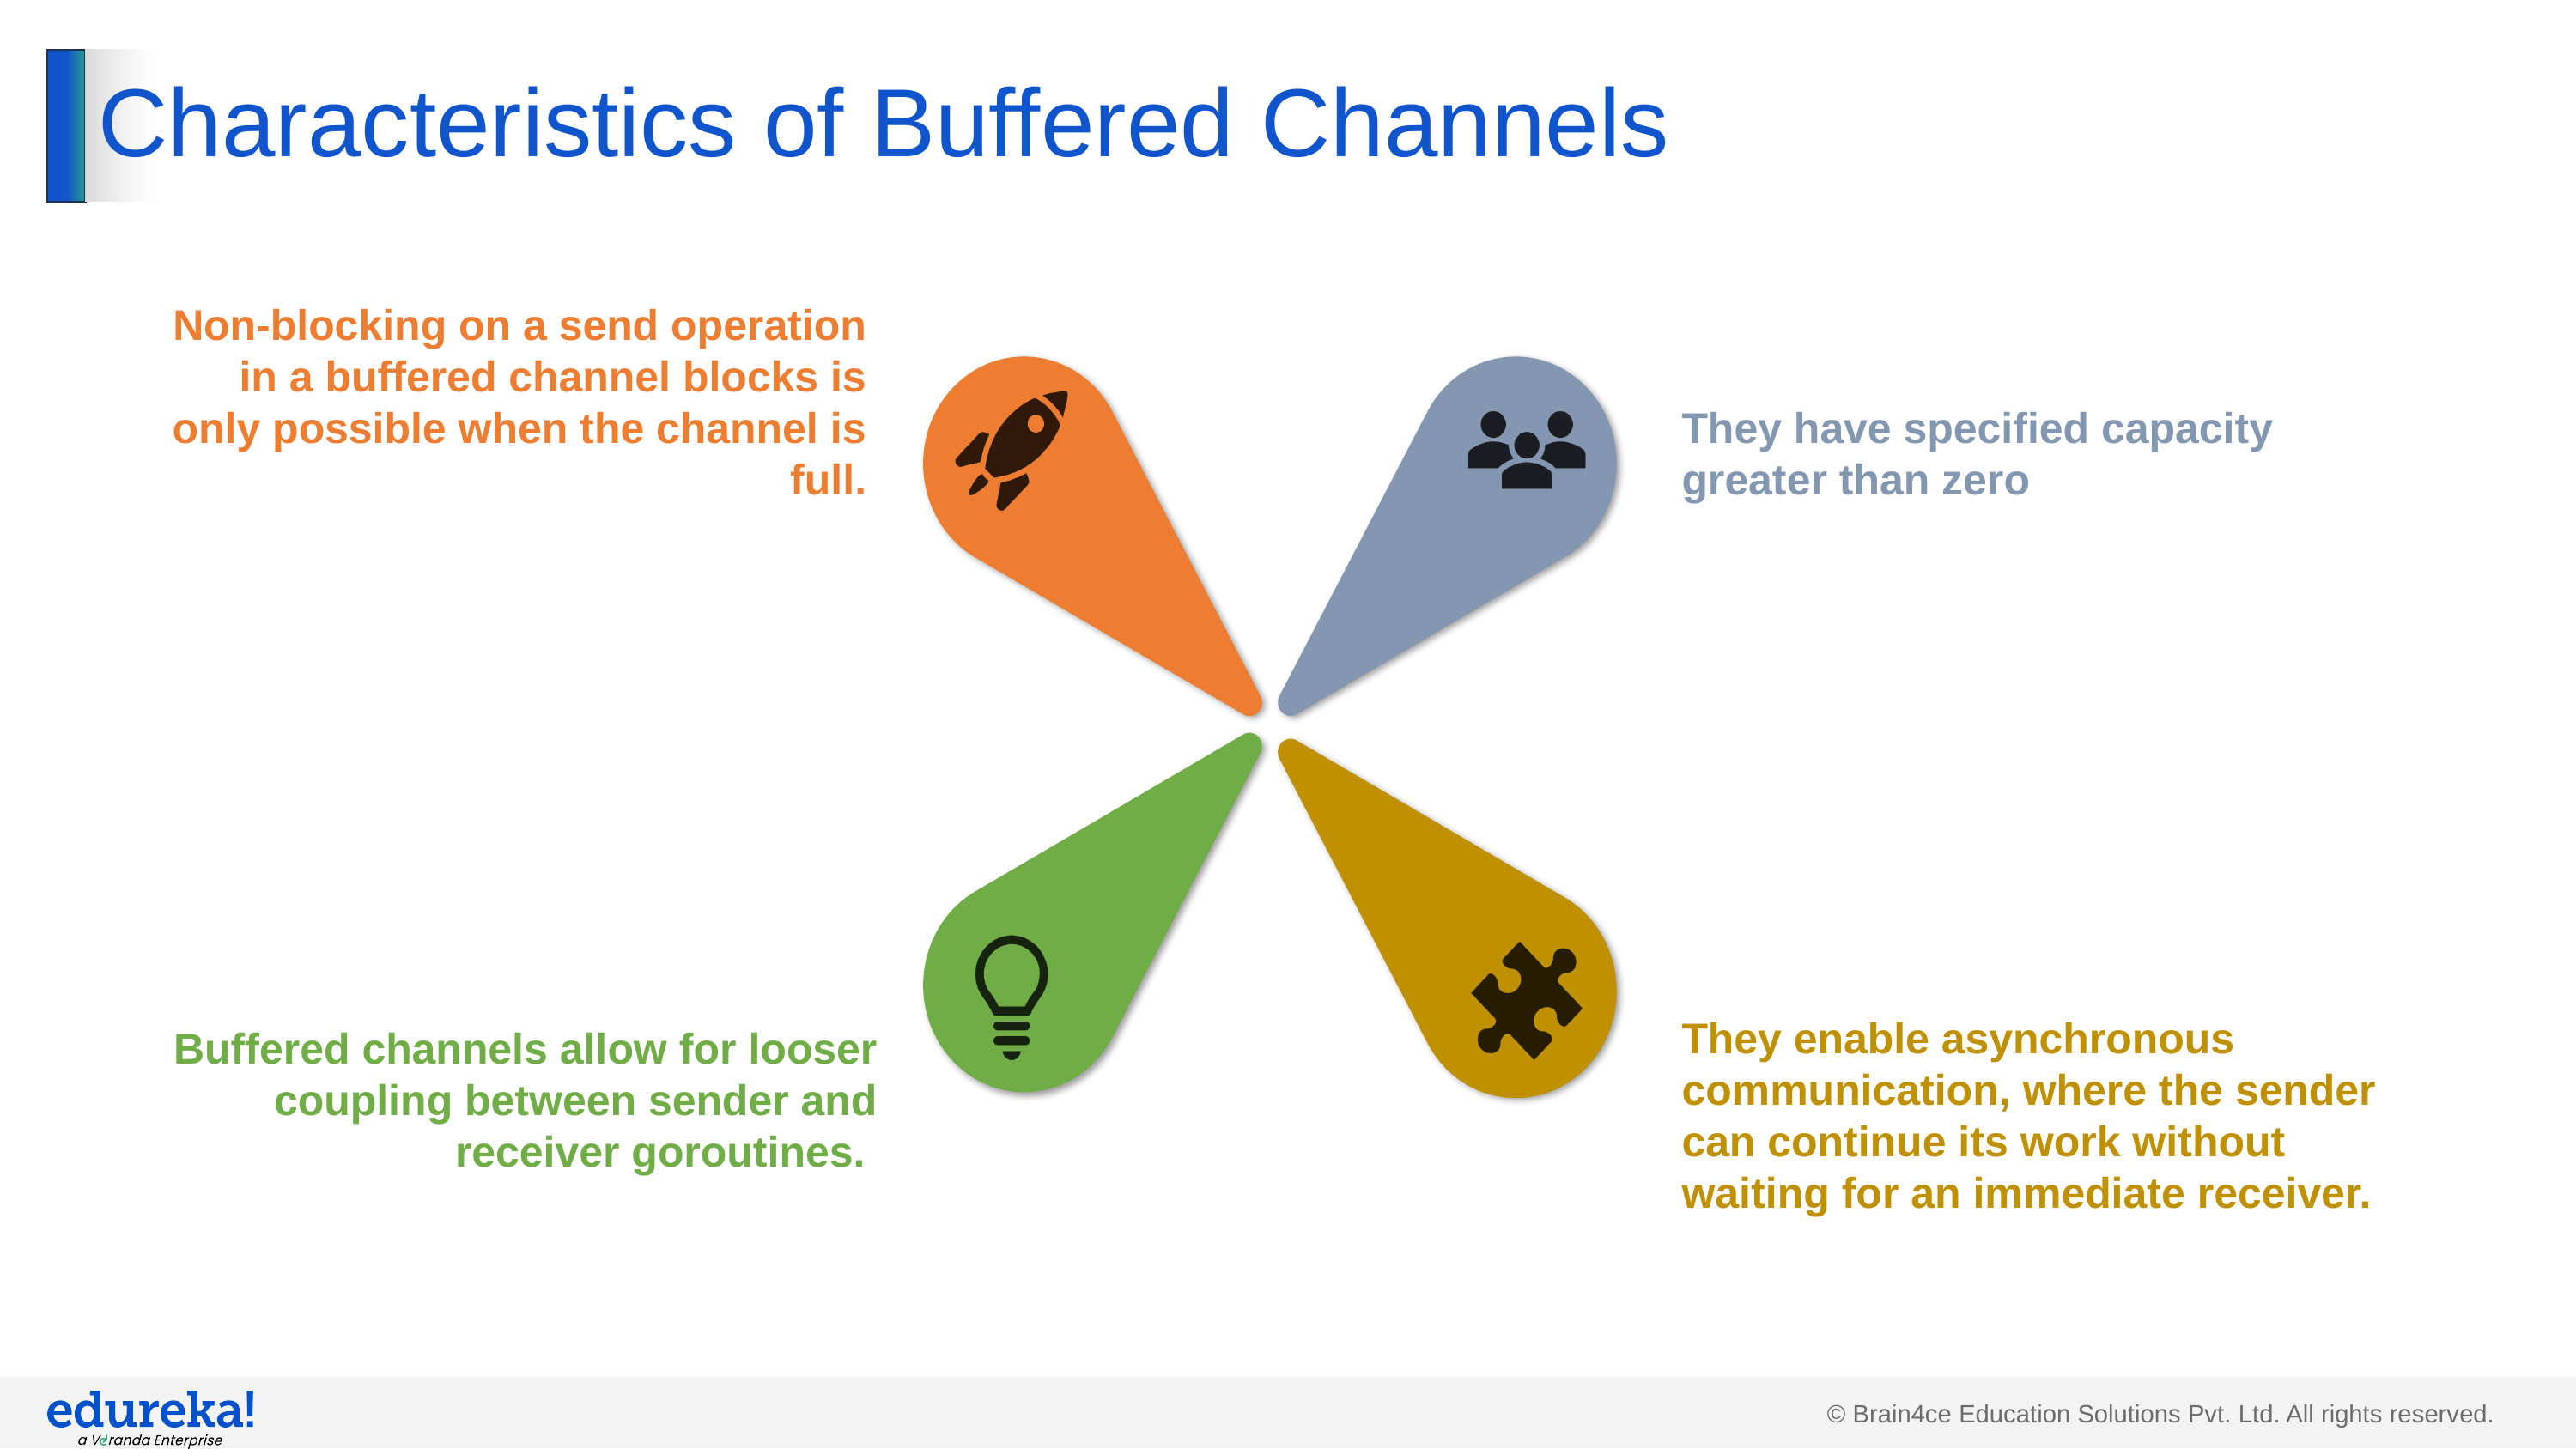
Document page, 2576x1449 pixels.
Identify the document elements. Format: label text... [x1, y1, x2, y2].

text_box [923, 732, 1262, 1093]
picture [47, 1391, 253, 1449]
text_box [923, 356, 1262, 717]
text_box They enable asynchronous communication, where the sender can continue its work without waiting for an immediate receiver. [1681, 1004, 2421, 1224]
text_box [1278, 738, 1617, 1099]
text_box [1278, 356, 1617, 717]
text_box Non-blocking on a send operation in a buffered channel blocks is only possible when the channel is full. [166, 290, 867, 510]
text_box Buffered channels allow for looser coupling between sender and receiver goroutines. [155, 1015, 878, 1183]
text_box They have specified capacity greater than zero [1681, 393, 2319, 510]
title Characteristics of Buffered Channels [85, 49, 2491, 202]
